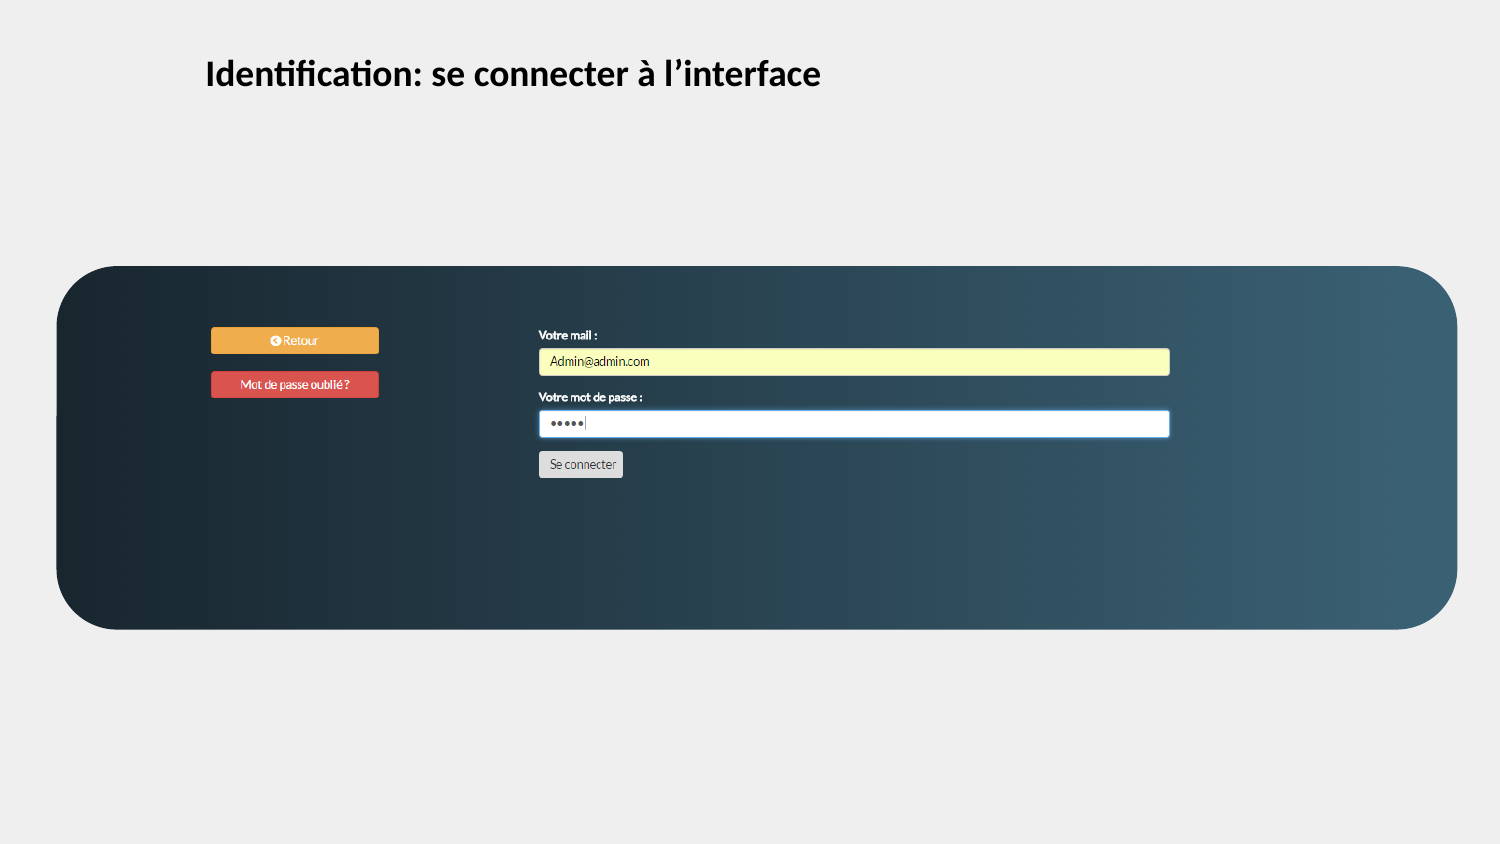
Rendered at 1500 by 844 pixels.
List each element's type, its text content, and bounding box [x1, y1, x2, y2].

picture [56, 265, 1458, 630]
text_box Identification: se connecter à l’interface [15, 33, 1013, 120]
